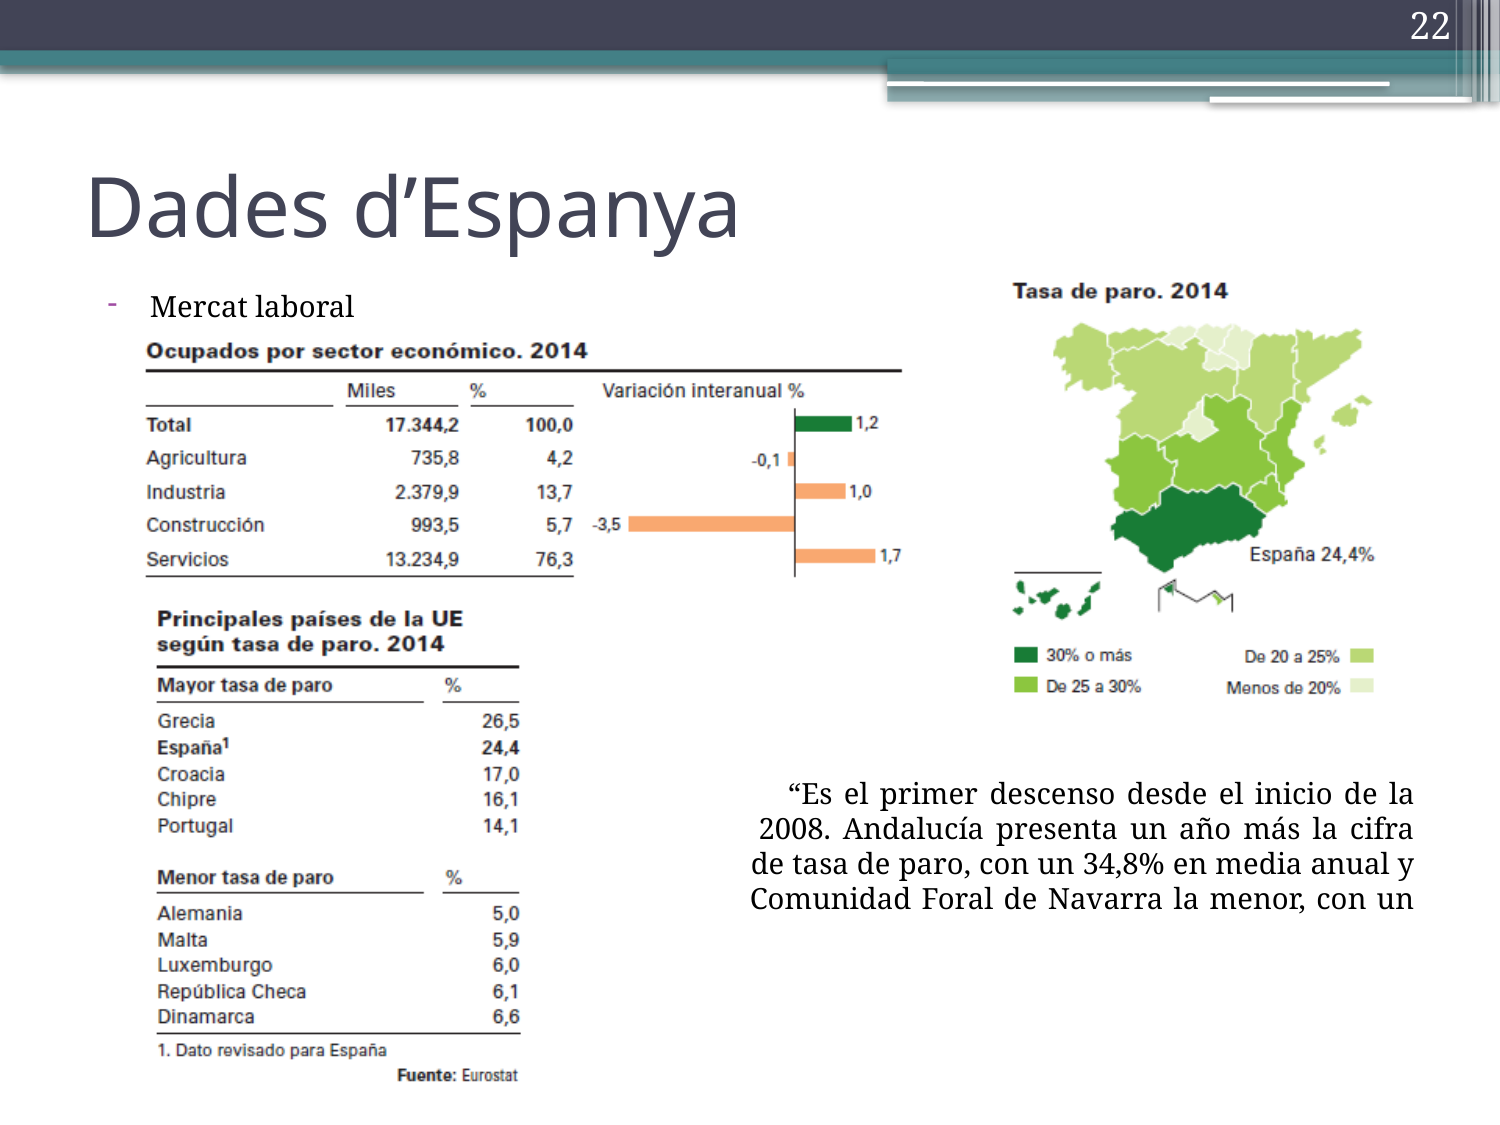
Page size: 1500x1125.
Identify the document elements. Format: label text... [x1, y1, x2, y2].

slide_number 22 [1341, 0, 1466, 61]
picture [140, 597, 528, 1090]
list Mercat laboral “Es el primer descenso desde el inicio de la crisis en 2008. Andalucía presenta un año más la cifra más alta de tasa de paro, con un 34,8% en media anual y Comunidad Foral de Navarra la menor, con un 15,7%.” [75, 281, 1430, 1125]
title Dades d’Espanya [70, 117, 1421, 293]
picture [972, 269, 1383, 704]
picture [128, 339, 915, 587]
